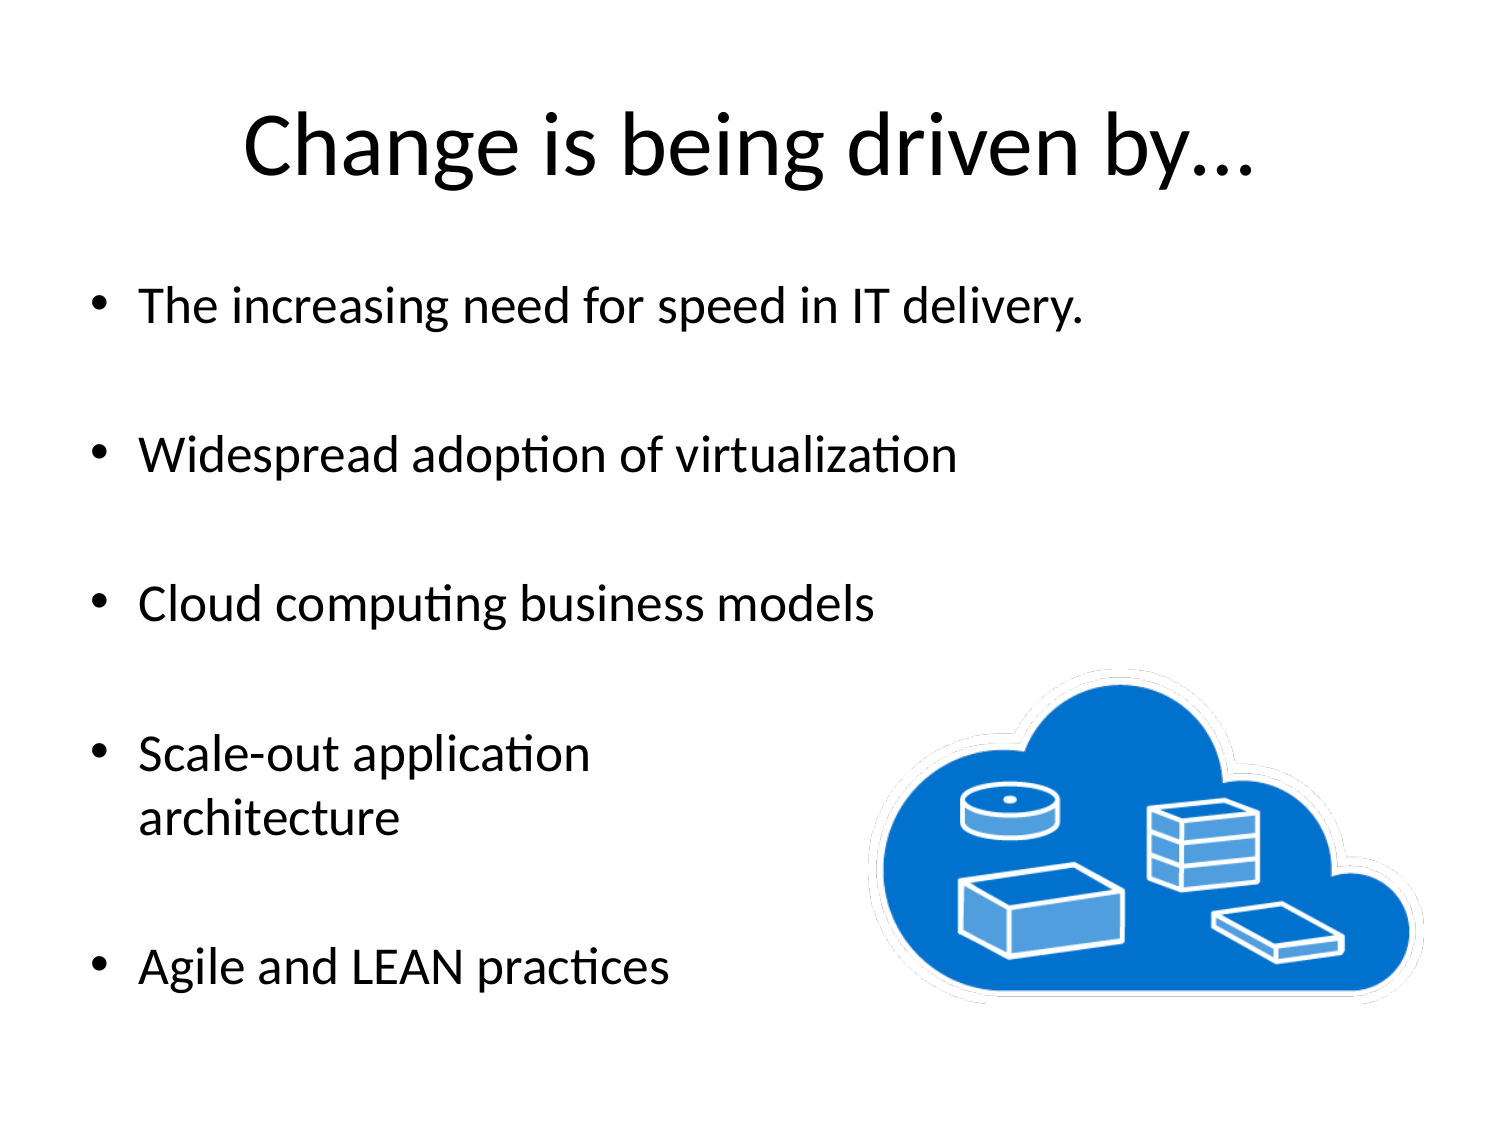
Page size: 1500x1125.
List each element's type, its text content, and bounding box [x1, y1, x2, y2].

picture [867, 668, 1426, 1006]
title Change is being driven by… [75, 45, 1425, 233]
list The increasing need for speed in IT delivery. Widespread adoption of virtualization Cloud computing business models Scale-out application architecture Agile and LEAN practices [75, 262, 1425, 1005]
